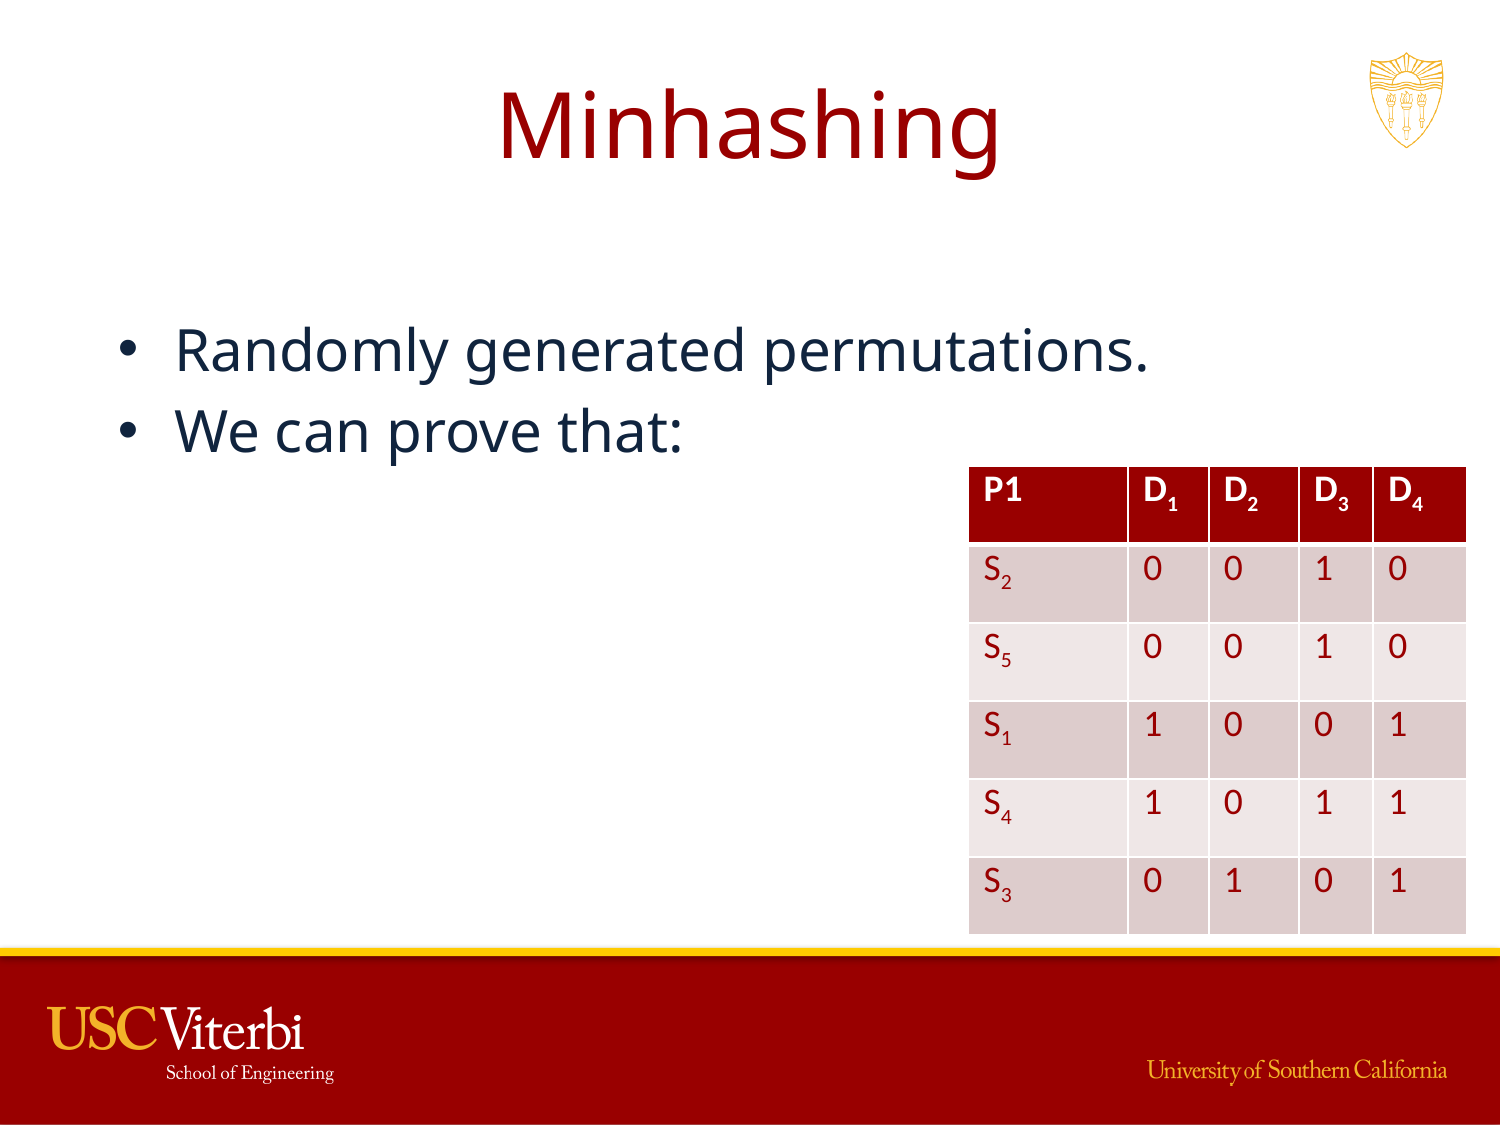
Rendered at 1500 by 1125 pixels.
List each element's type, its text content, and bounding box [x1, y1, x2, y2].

table_cell 0 [1300, 858, 1372, 934]
table_header D4 [1374, 467, 1466, 542]
table_cell 0 [1129, 624, 1208, 700]
table_header D2 [1210, 467, 1298, 542]
table_cell S4 [969, 780, 1127, 856]
picture [1147, 1059, 1447, 1086]
table_cell 1 [1300, 624, 1372, 700]
table_cell 0 [1210, 624, 1298, 700]
table_cell 0 [1374, 547, 1466, 622]
table_cell 1 [1129, 702, 1208, 778]
table_cell 1 [1374, 858, 1466, 934]
picture [1345, 39, 1468, 162]
table_cell 0 [1374, 624, 1466, 700]
table_cell S1 [969, 702, 1127, 778]
table_cell S2 [969, 547, 1127, 622]
table_cell 1 [1210, 858, 1298, 934]
table_header D3 [1300, 467, 1372, 542]
table_cell 0 [1210, 702, 1298, 778]
table_cell 0 [1129, 547, 1208, 622]
table_cell 1 [1129, 780, 1208, 856]
table_cell 0 [1300, 702, 1372, 778]
table_cell S5 [969, 624, 1127, 700]
table_cell 0 [1129, 858, 1208, 934]
table_header D1 [1129, 467, 1208, 542]
table_header P1 [969, 467, 1127, 542]
table_cell 0 [1210, 547, 1298, 622]
picture [47, 1006, 334, 1084]
table_cell 1 [1374, 780, 1466, 856]
table_cell S3 [969, 858, 1127, 934]
table_cell 1 [1300, 547, 1372, 622]
table_cell 0 [1210, 780, 1298, 856]
title Minhashing [103, 59, 1397, 278]
table_cell 1 [1300, 780, 1372, 856]
table_cell 1 [1374, 702, 1466, 778]
